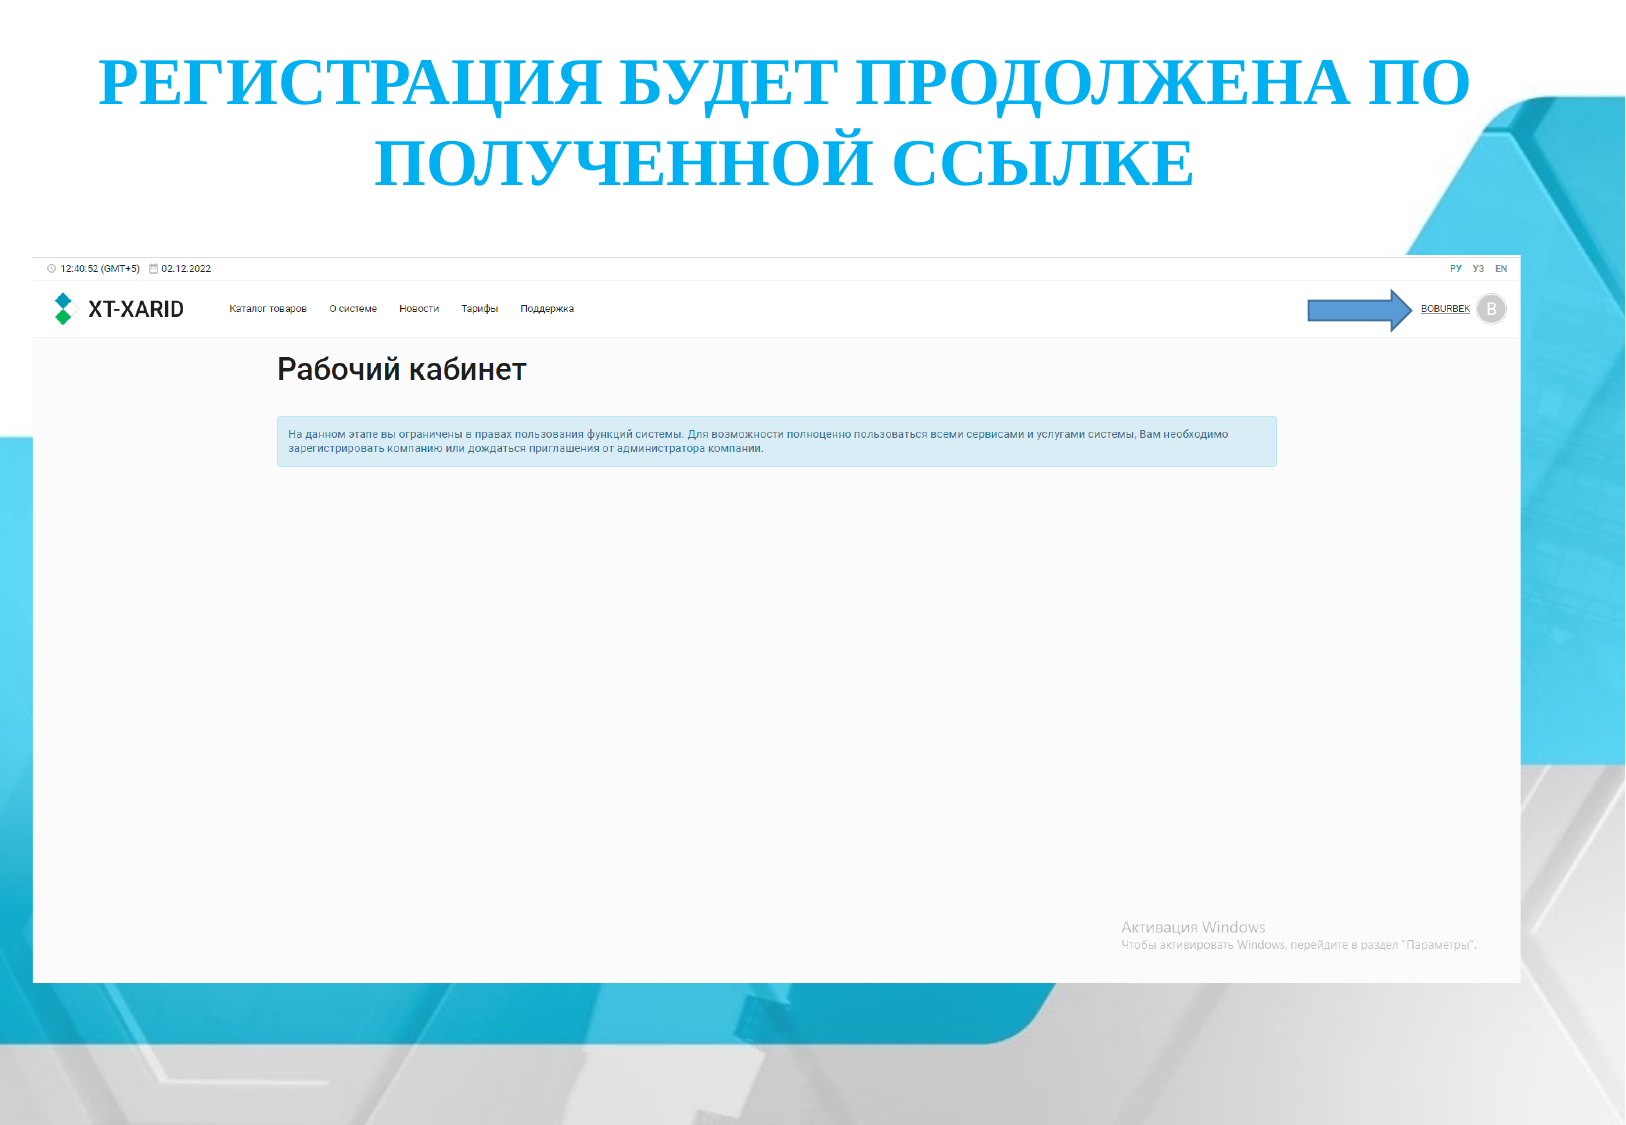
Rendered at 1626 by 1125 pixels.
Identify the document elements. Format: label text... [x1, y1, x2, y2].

text_box РЕГИСТРАЦИЯ БУДЕТ ПРОДОЛЖЕНА ПО ПОЛУЧЕННОЙ ССЫЛКЕ [0, 30, 1571, 206]
picture [0, 0, 1625, 1125]
